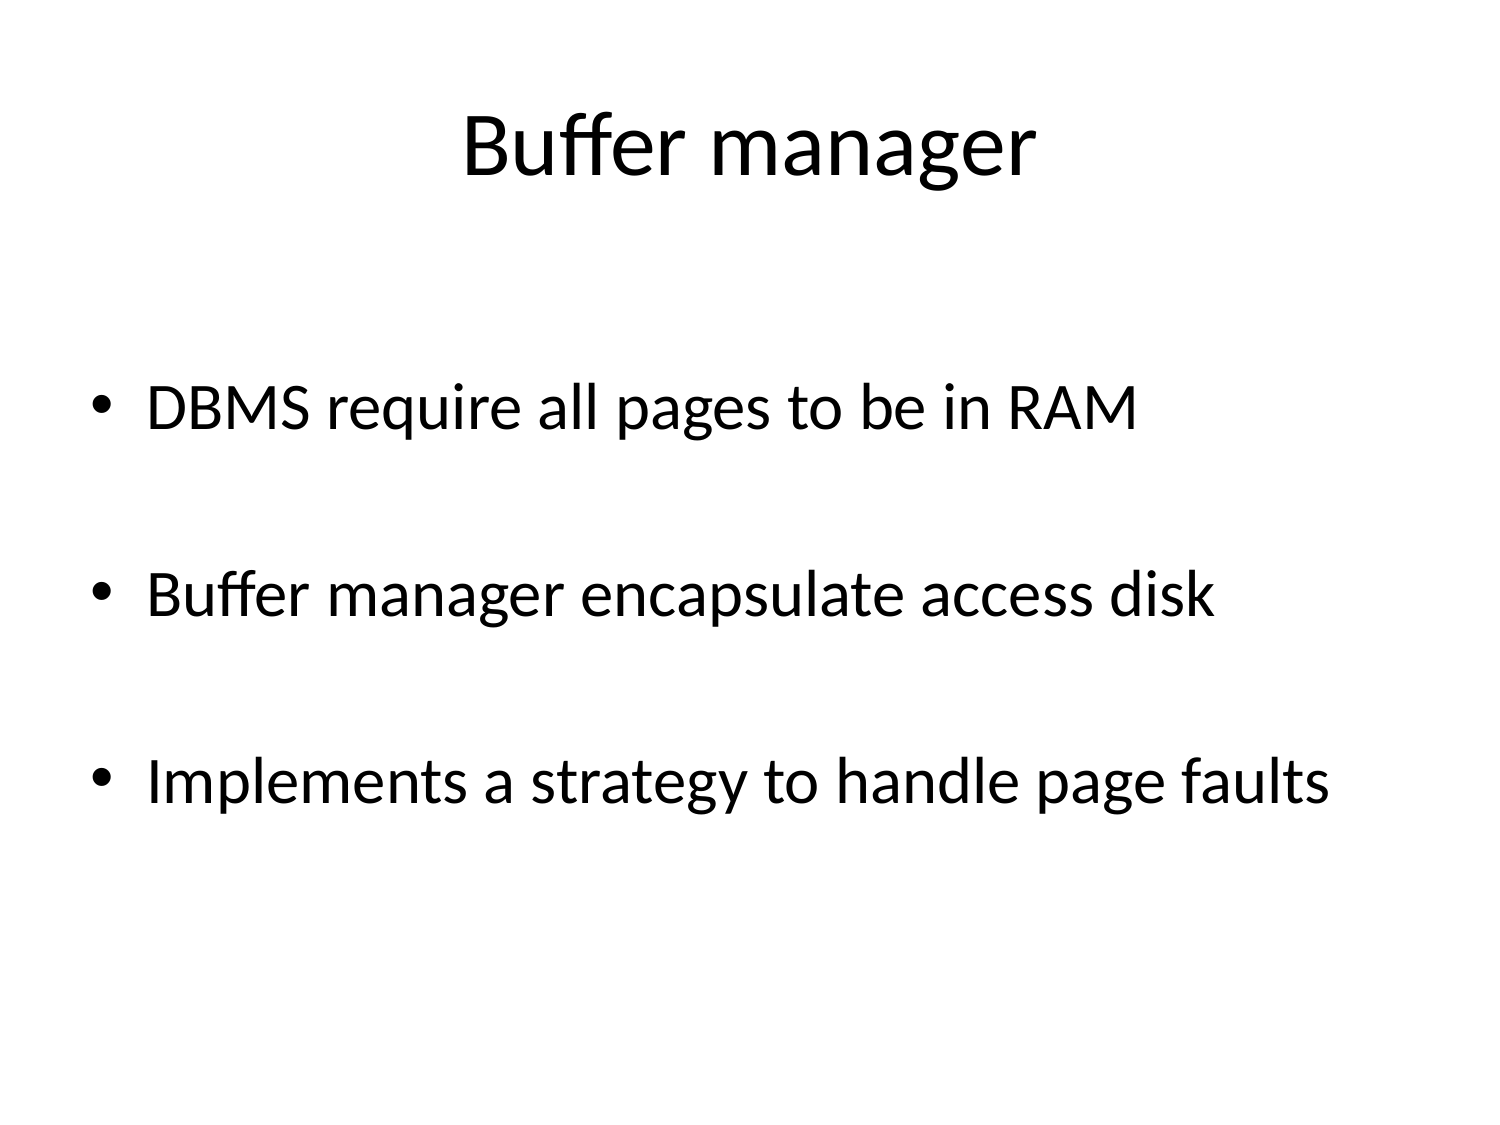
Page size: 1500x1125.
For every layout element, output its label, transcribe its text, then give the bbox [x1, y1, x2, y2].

list DBMS require all pages to be in RAM Buffer manager encapsulate access disk Implements a strategy to handle page faults [75, 262, 1425, 1005]
title Buffer manager [75, 45, 1425, 233]
